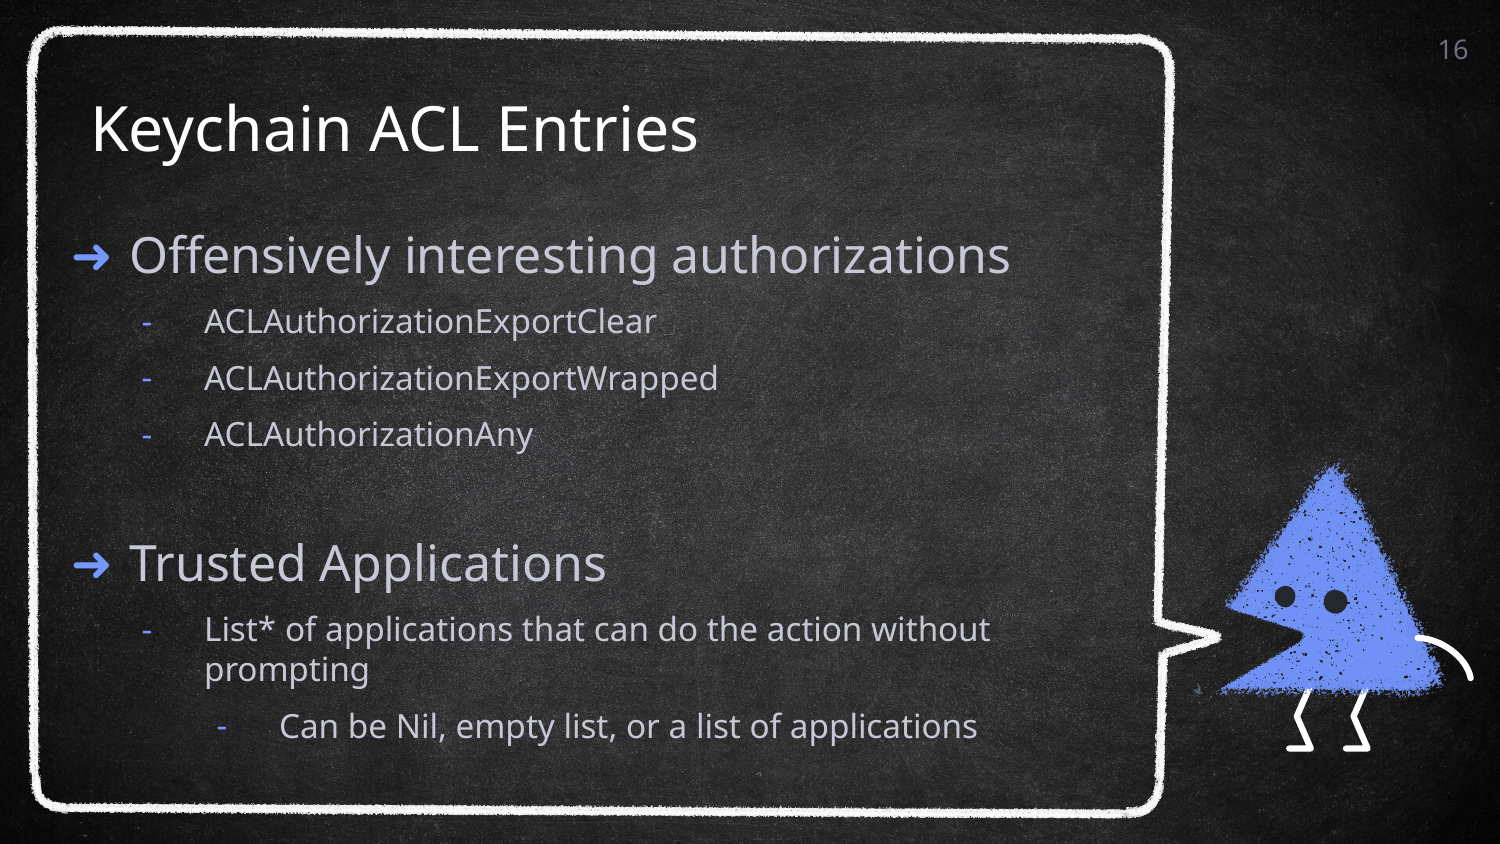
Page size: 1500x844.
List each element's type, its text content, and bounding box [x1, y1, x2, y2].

slide_number 16 [1378, 32, 1469, 98]
text_box [89, 97, 1102, 163]
list Offensively interesting authorizations ACLAuthorizationExportClear ACLAuthorizationExportWrapped ACLAuthorizationAny Trusted Applications List* of applications that can do the action without prompting Can be Nil, empty list, or a list of applications [54, 214, 1152, 756]
picture [0, 0, 1500, 844]
